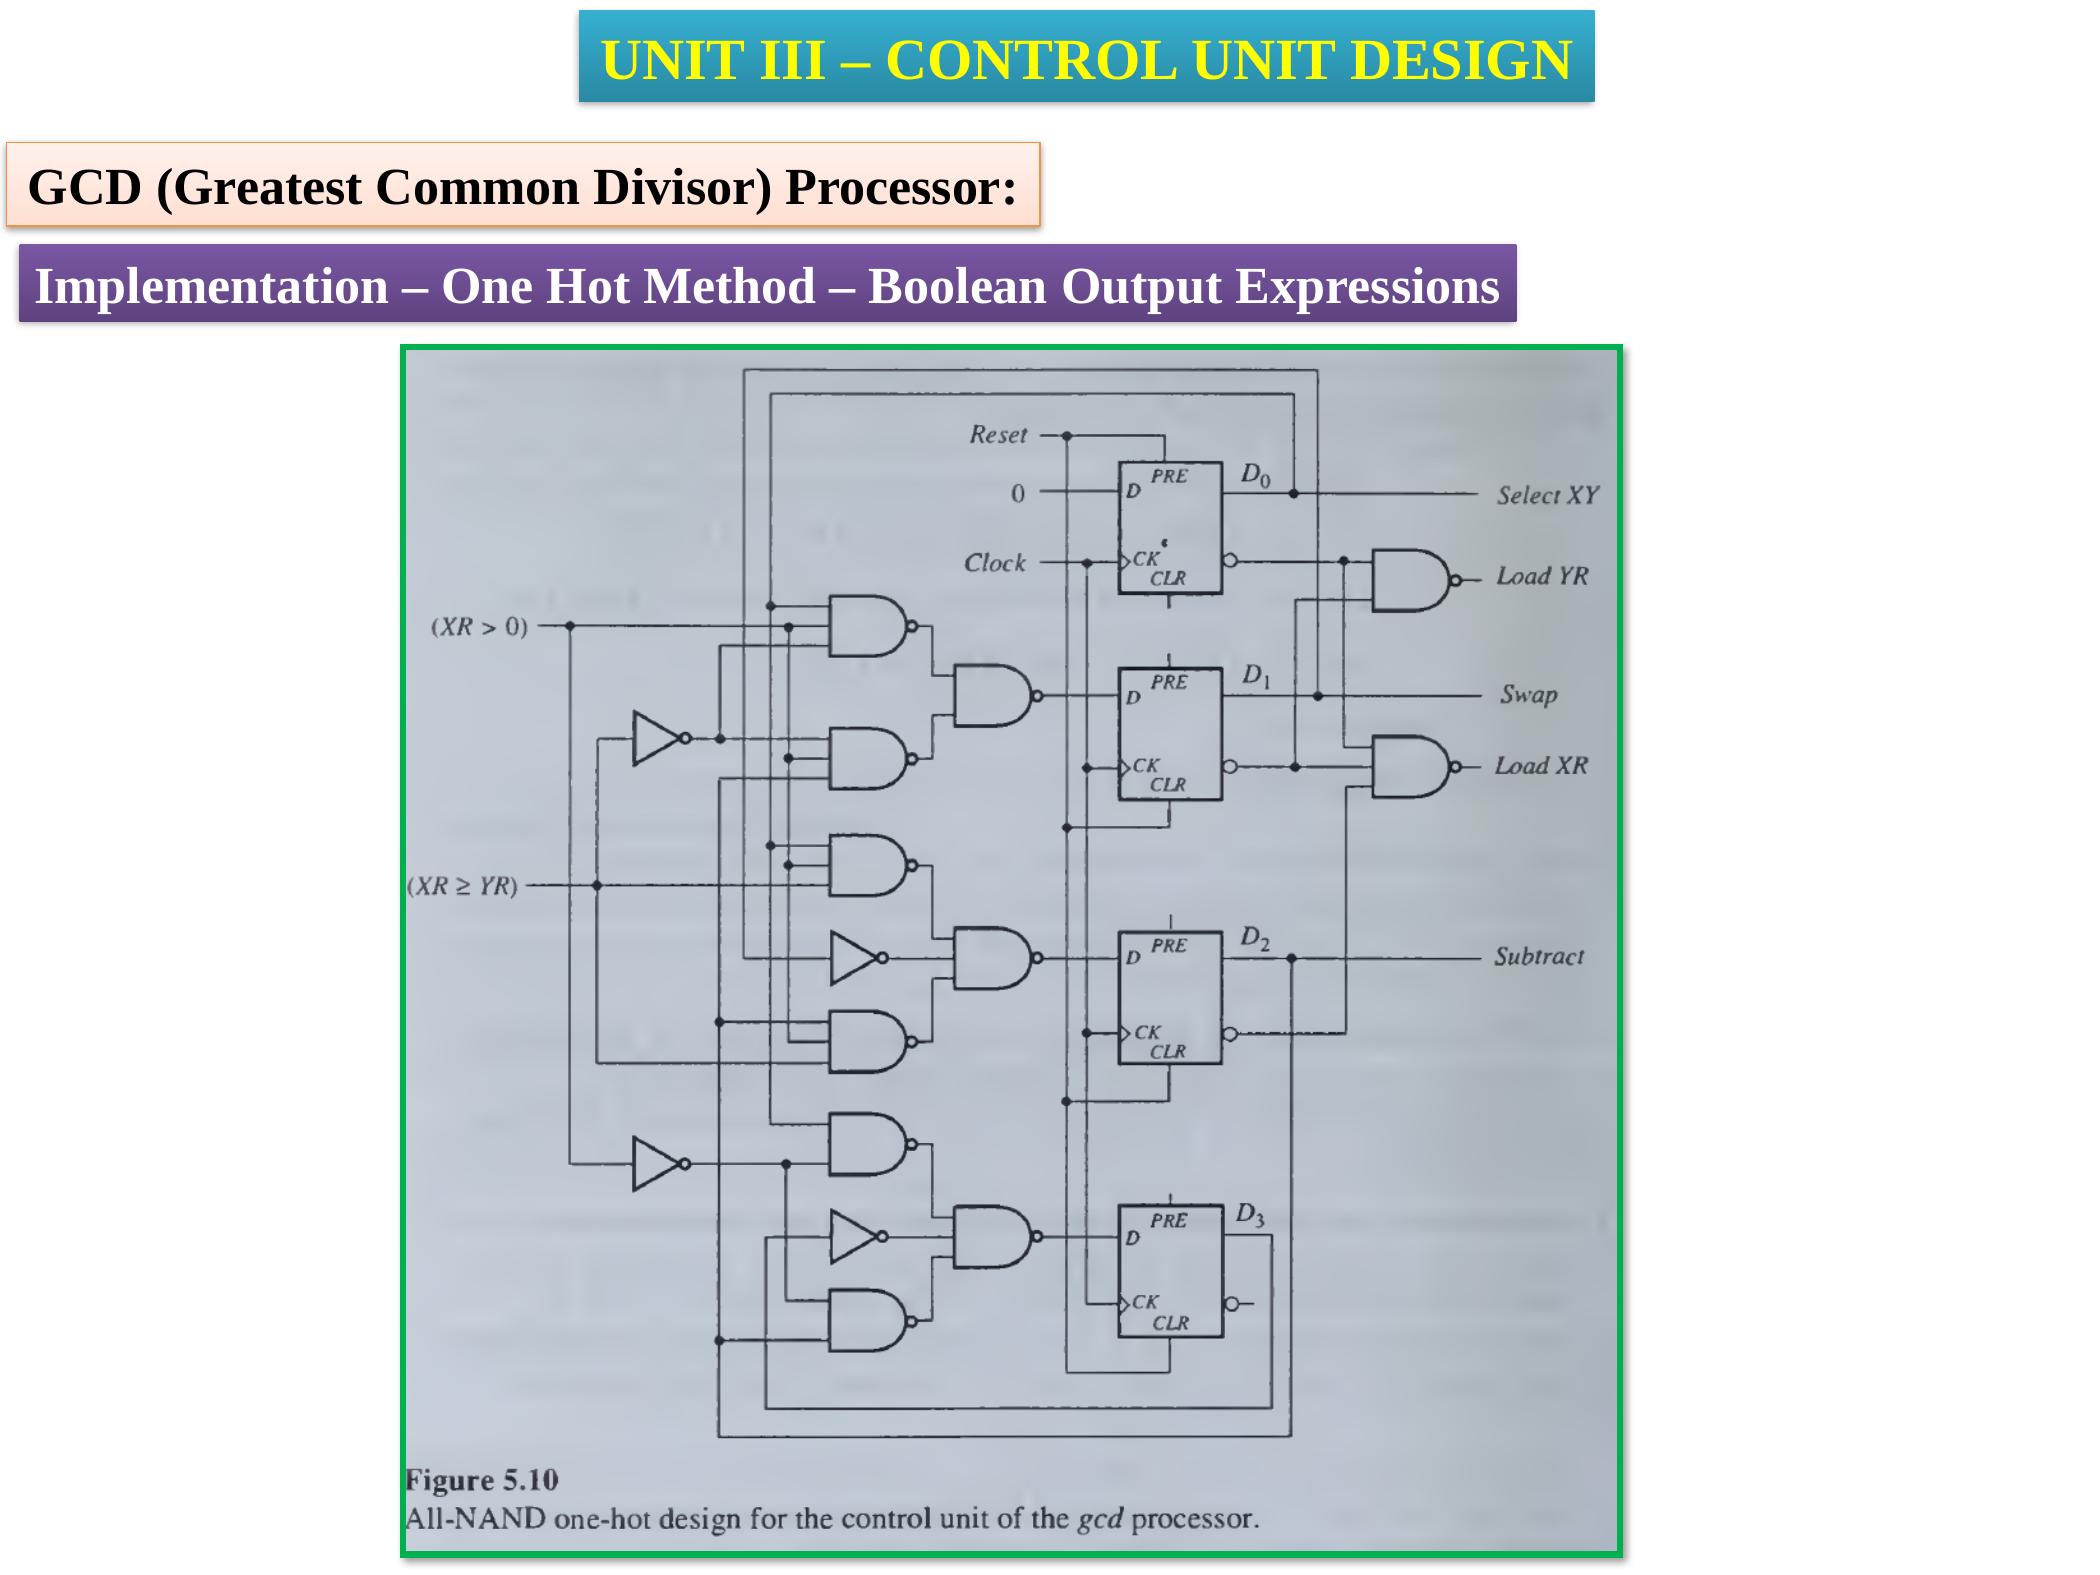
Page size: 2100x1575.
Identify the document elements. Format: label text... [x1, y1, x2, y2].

picture [405, 350, 1618, 1552]
text_box UNIT III – CONTROL UNIT DESIGN [579, 10, 1595, 102]
text_box Implementation – One Hot Method – Boolean Output Expressions [19, 244, 1517, 322]
text_box GCD (Greatest Common Divisor) Processor: [6, 142, 1041, 227]
